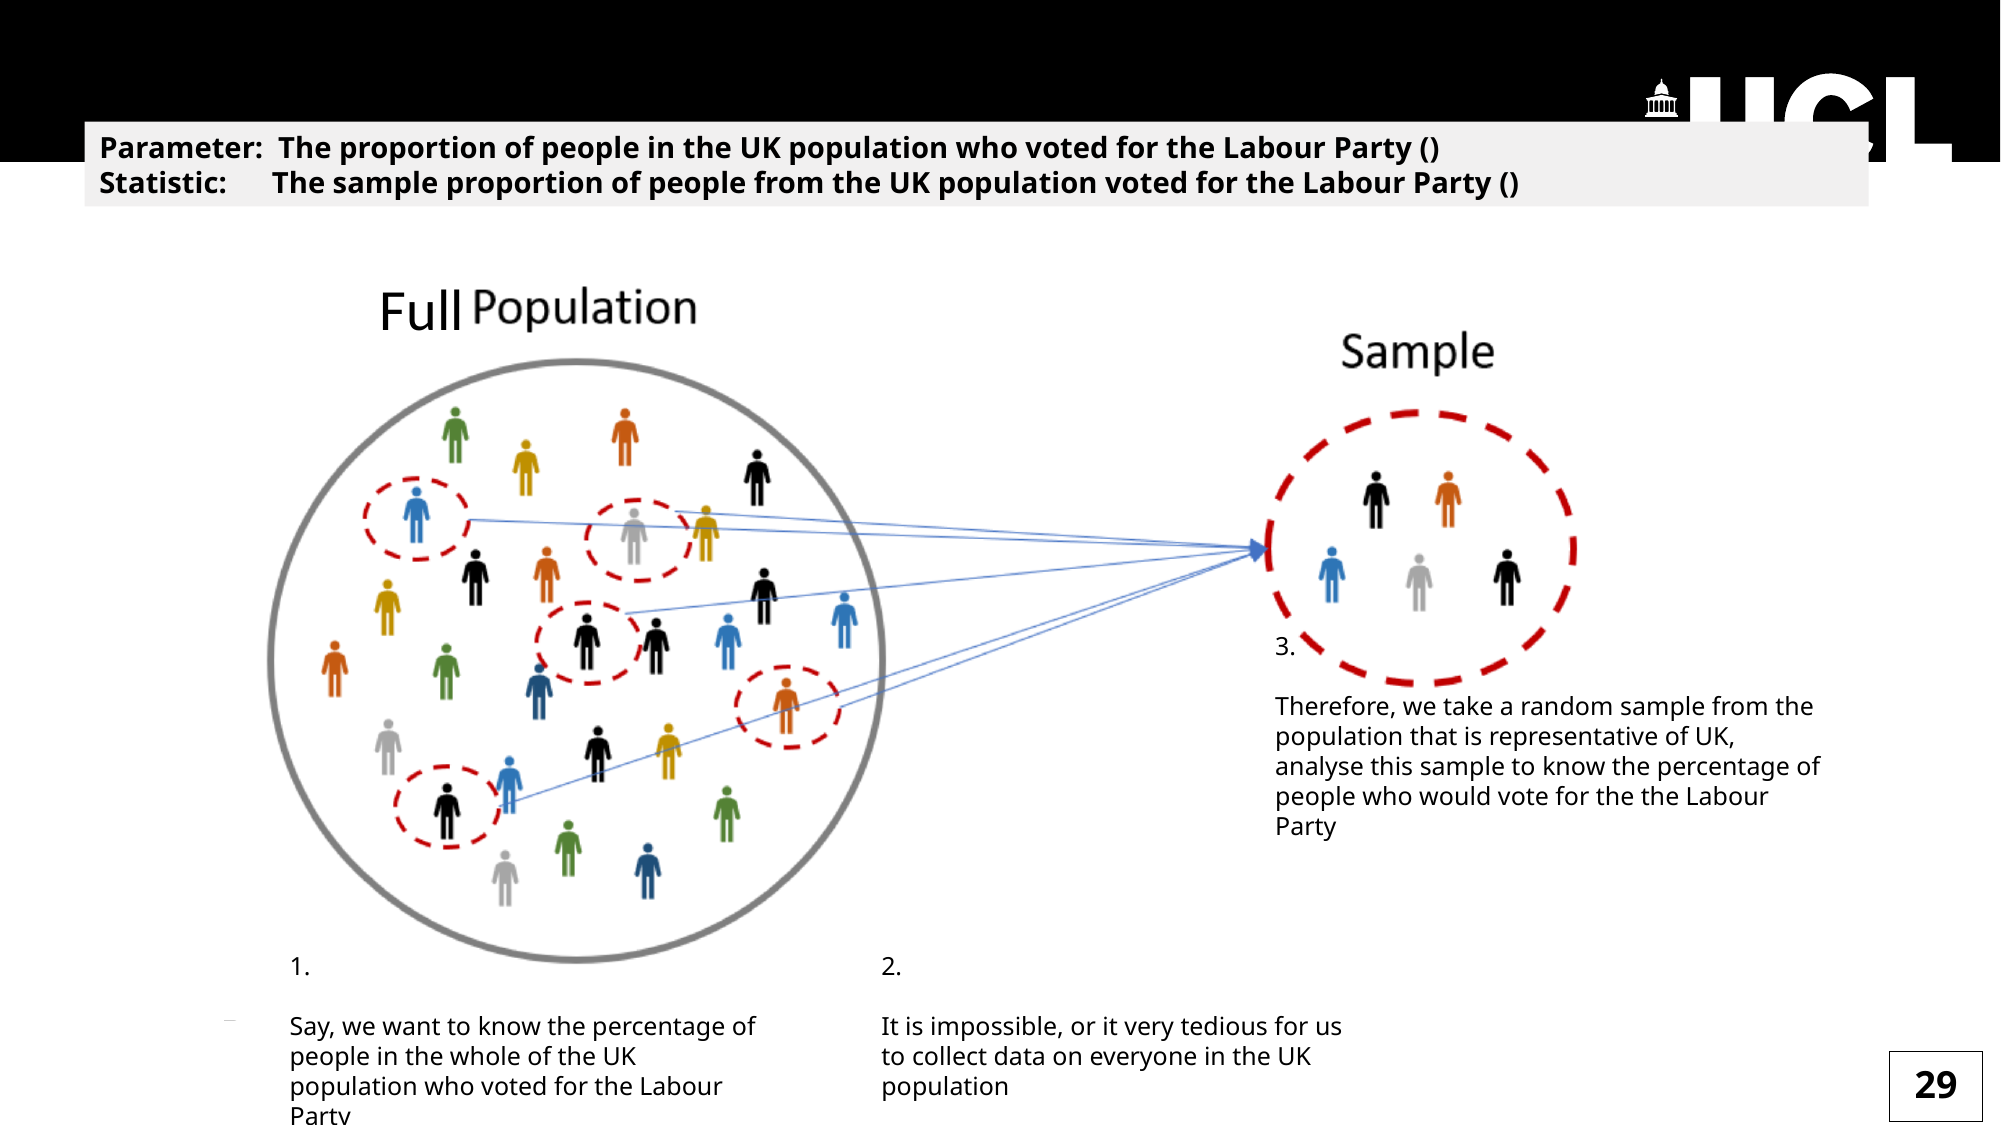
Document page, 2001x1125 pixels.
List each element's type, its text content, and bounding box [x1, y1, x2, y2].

text_box 2nd Statistical Terminology – Parameter and Statistic [2] [0, 15, 1855, 130]
text_box 1. Say, we want to know the percentage of people in the whole of the UK population who voted for the Labour Party [274, 1021, 773, 1125]
text_box 2. It is impossible, or it very tedious for us to collect data on everyone in the UK population [866, 1021, 1360, 1108]
text_box 3. Therefore, we take a random sample from the population that is representative of UK, analyse this sample to know the percentage of people who would vote for the the Labour Party [1630, 623, 1840, 848]
picture [224, 226, 1630, 1021]
text_box 29 [1889, 1051, 1983, 1122]
